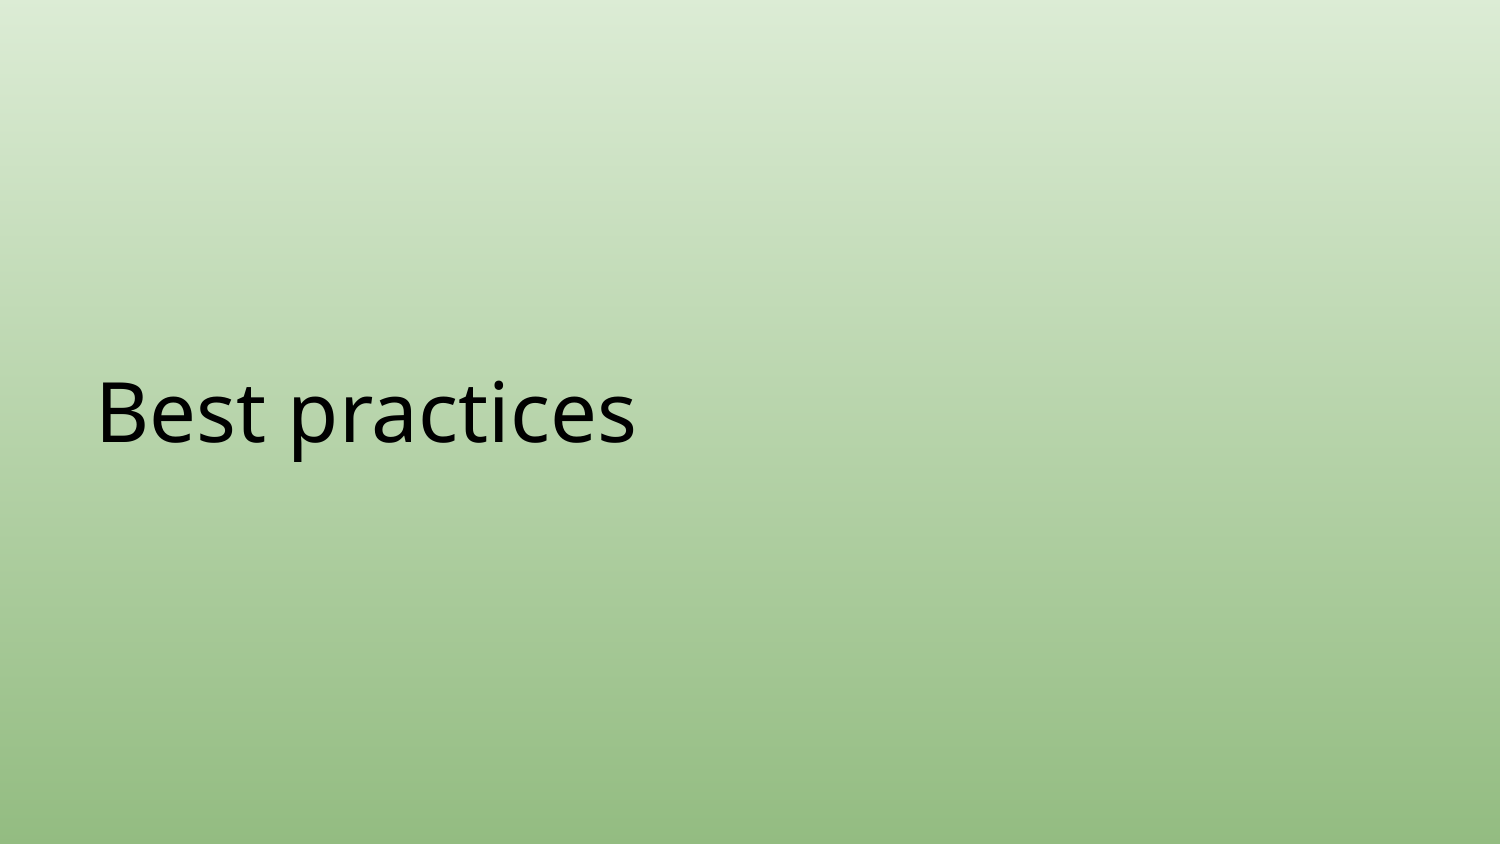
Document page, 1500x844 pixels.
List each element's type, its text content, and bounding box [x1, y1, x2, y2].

title Best practices [80, 73, 1125, 745]
